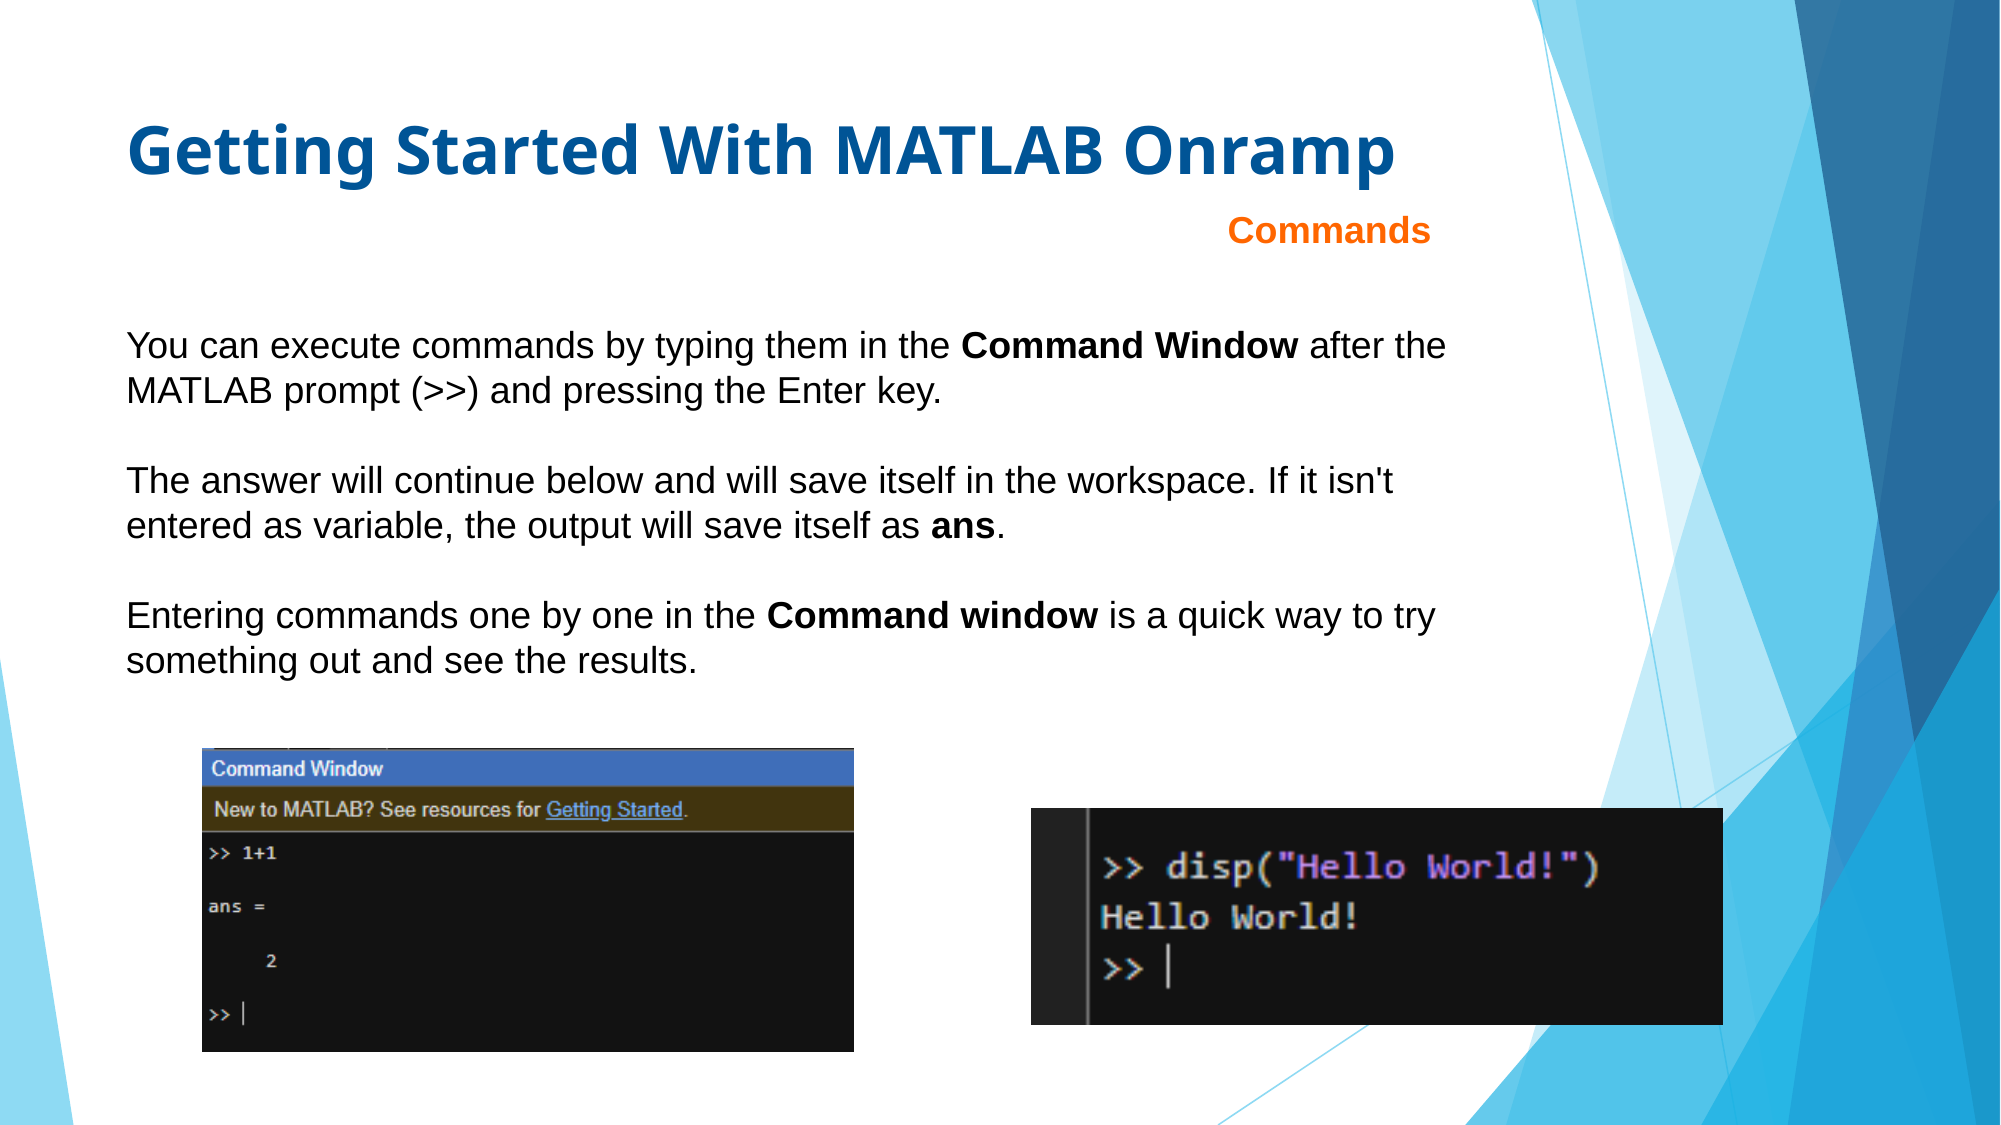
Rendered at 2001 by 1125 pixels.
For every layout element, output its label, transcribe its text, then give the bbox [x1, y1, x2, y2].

title Getting Started With MATLAB Onramp [111, 99, 1552, 317]
picture [201, 748, 855, 1053]
picture [1030, 808, 1723, 1026]
text_box You can execute commands by typing them in the Command Window after the MATLAB prompt (>>) and pressing the Enter key. The answer will continue below and will save itself in the workspace. If it isn't entered as variable, the output will save itself as ans. Entering commands one by one in the Command window is a quick way to try something out and see the results. [111, 313, 1512, 689]
list Commands [1054, 198, 1605, 270]
